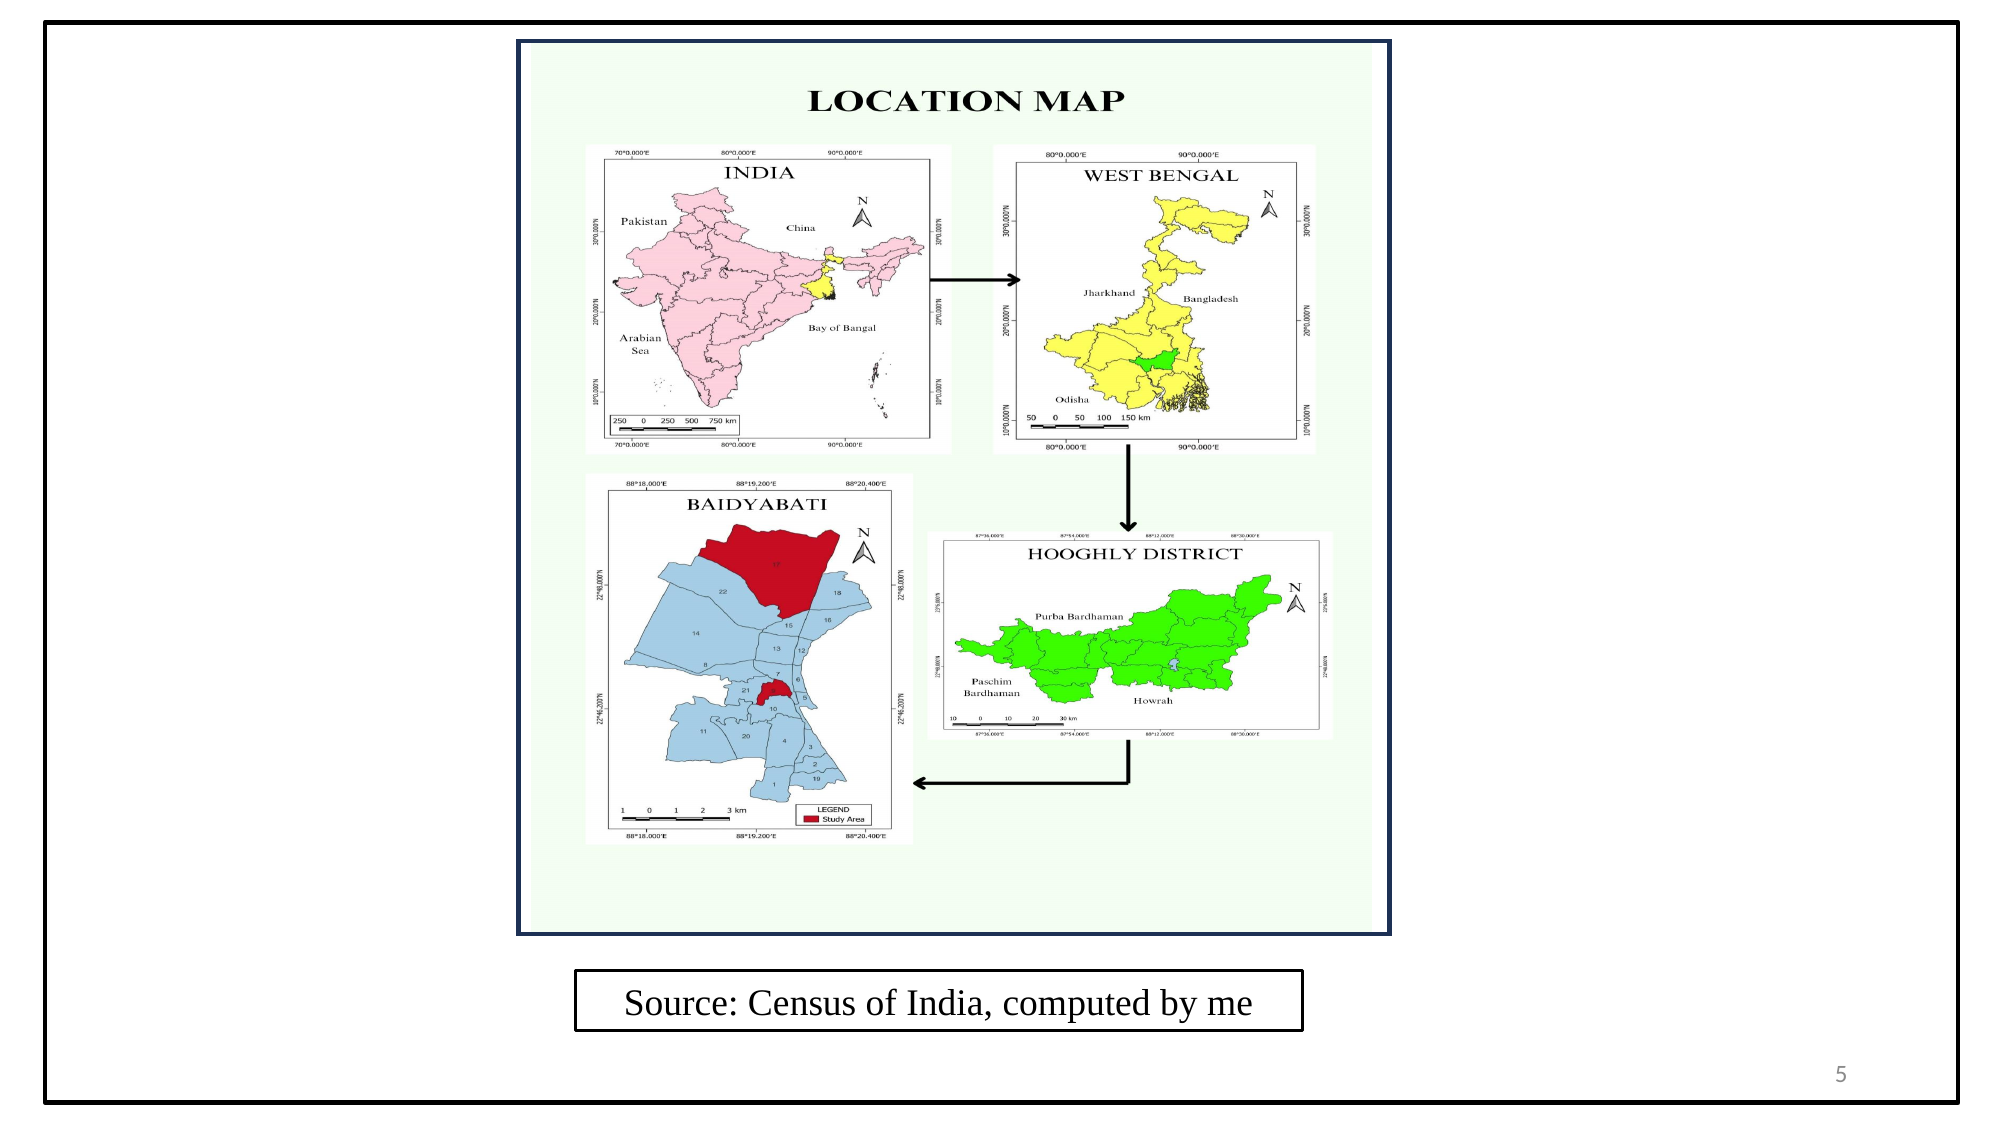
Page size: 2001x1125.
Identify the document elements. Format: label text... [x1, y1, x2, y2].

text_box [517, 40, 531, 935]
text_box Source: Census of India, computed by me [575, 970, 1303, 1031]
text_box [1372, 40, 1391, 935]
picture [531, 40, 1372, 935]
list [45, 22, 1959, 1103]
slide_number 5 [1412, 1042, 1863, 1103]
